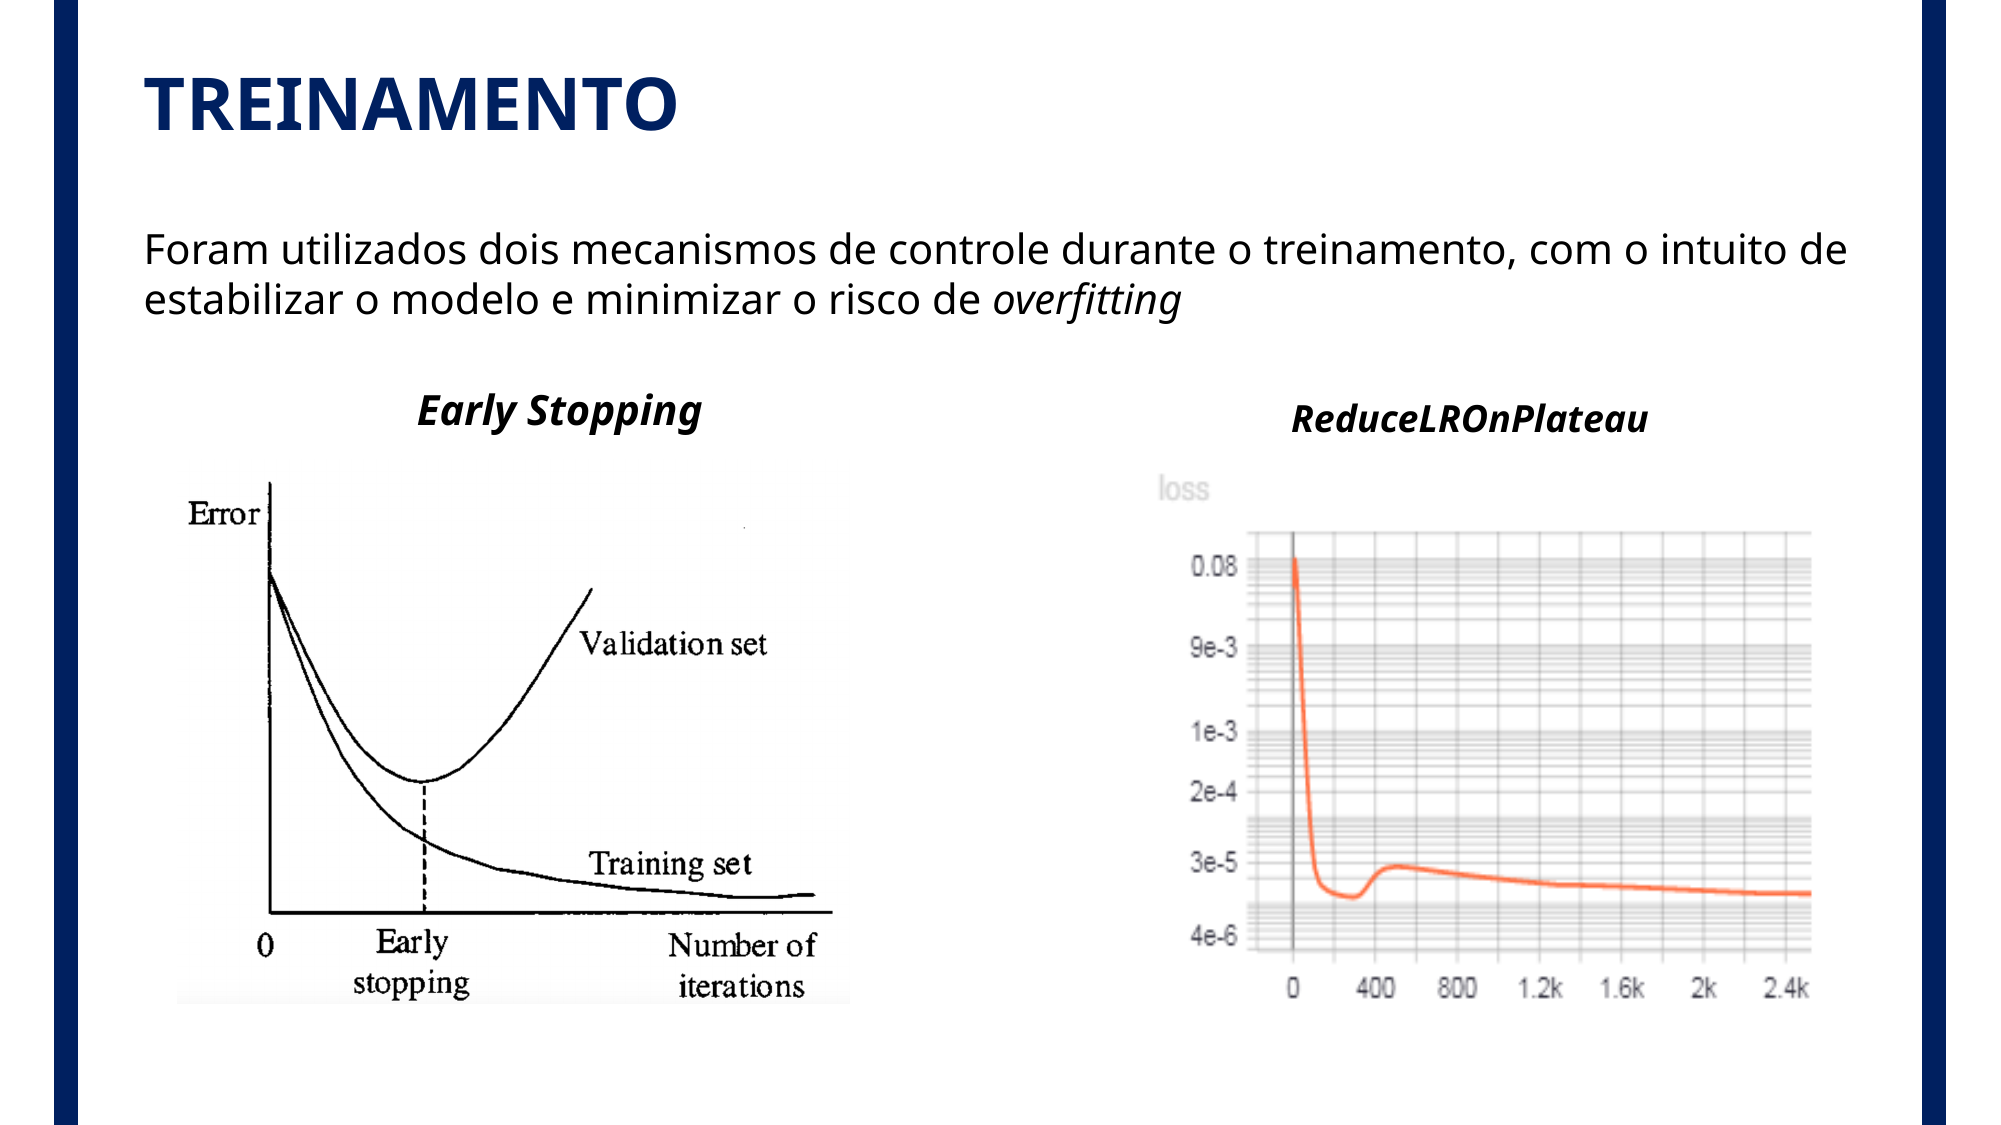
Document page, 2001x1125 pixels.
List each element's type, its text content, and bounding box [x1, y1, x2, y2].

text_box [1918, 0, 1949, 1125]
text_box TREINAMENTO [129, 50, 1000, 153]
text_box Foram utilizados dois mecanismos de controle durante o treinamento, com o intuito de estabilizar o modelo e minimizar o risco de overfitting [129, 215, 1876, 375]
text_box ReduceLROnPlateau [1276, 387, 1691, 448]
picture [176, 458, 851, 1005]
picture [1149, 458, 1824, 1005]
text_box [51, 0, 81, 1125]
text_box Early Stopping [402, 376, 749, 458]
